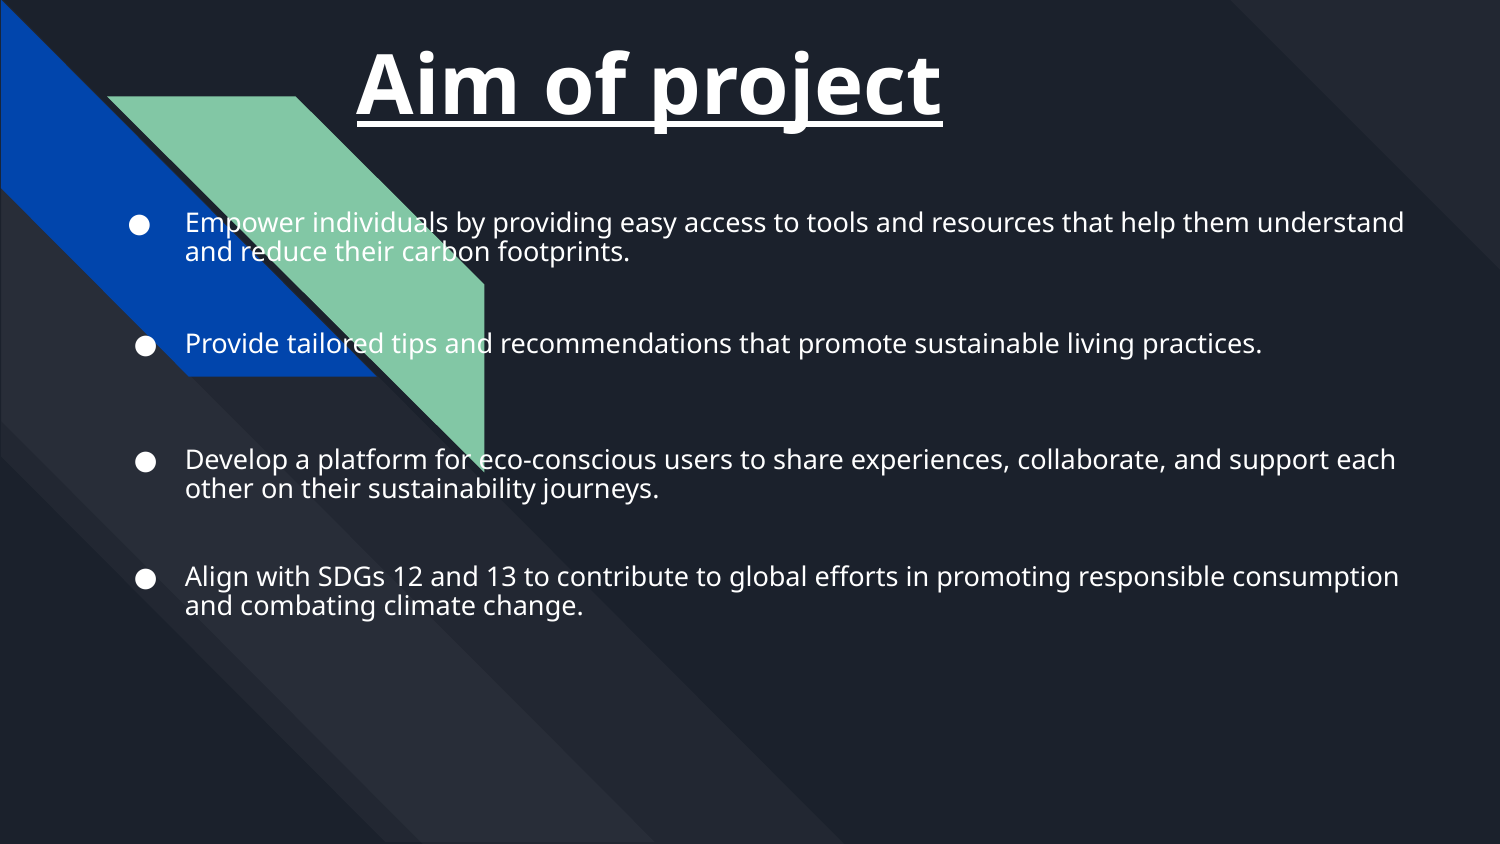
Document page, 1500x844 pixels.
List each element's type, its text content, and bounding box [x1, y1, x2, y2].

title Aim of project [341, 16, 1159, 194]
subtitle Empower individuals by providing easy access to tools and resources that help them understand and reduce their carbon footprints. Provide tailored tips and recommendations that promote sustainable living practices. Develop a platform for eco-conscious users to share experiences, collaborate, and support each other on their sustainability journeys. Align with SDGs 12 and 13 to contribute to global efforts in promoting responsible consumption and combating climate change. [94, 194, 1428, 765]
